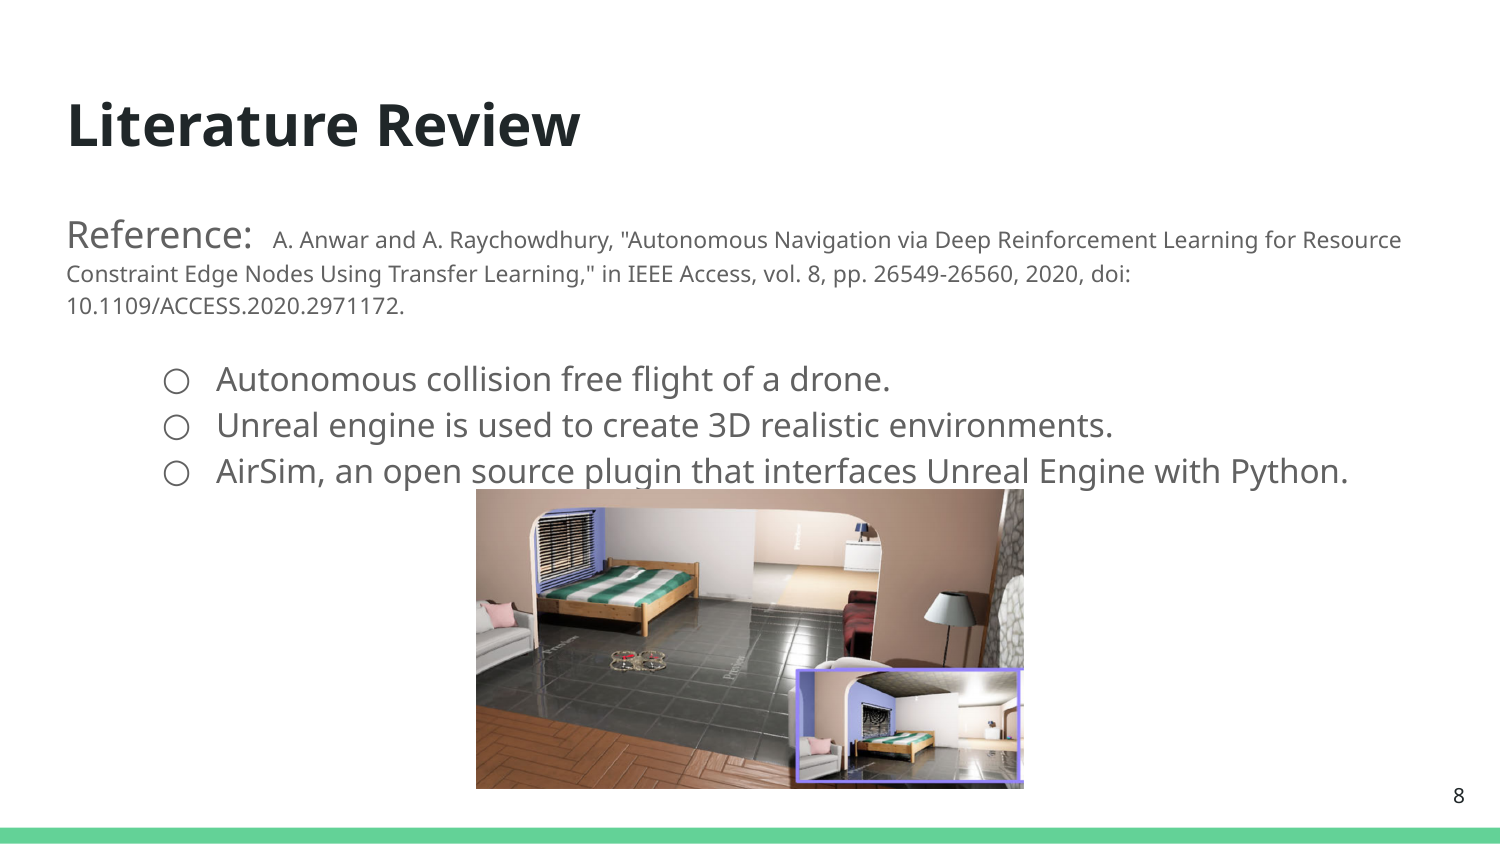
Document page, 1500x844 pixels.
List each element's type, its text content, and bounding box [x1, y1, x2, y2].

picture [475, 489, 1025, 790]
slide_number ‹#› [1389, 764, 1480, 830]
list Reference: A. Anwar and A. Raychowdhury, "Autonomous Navigation via Deep Reinforcement Learning for Resource Constraint Edge Nodes Using Transfer Learning," in IEEE Access, vol. 8, pp. 26549-26560, 2020, doi: 10.1109/ACCESS.2020.2971172. Autonomous collision free flight of a drone. Unreal engine is used to create 3D realistic environments. AirSim, an open source plugin that interfaces Unreal Engine with Python. [51, 189, 1449, 750]
title Literature Review [51, 72, 1449, 167]
